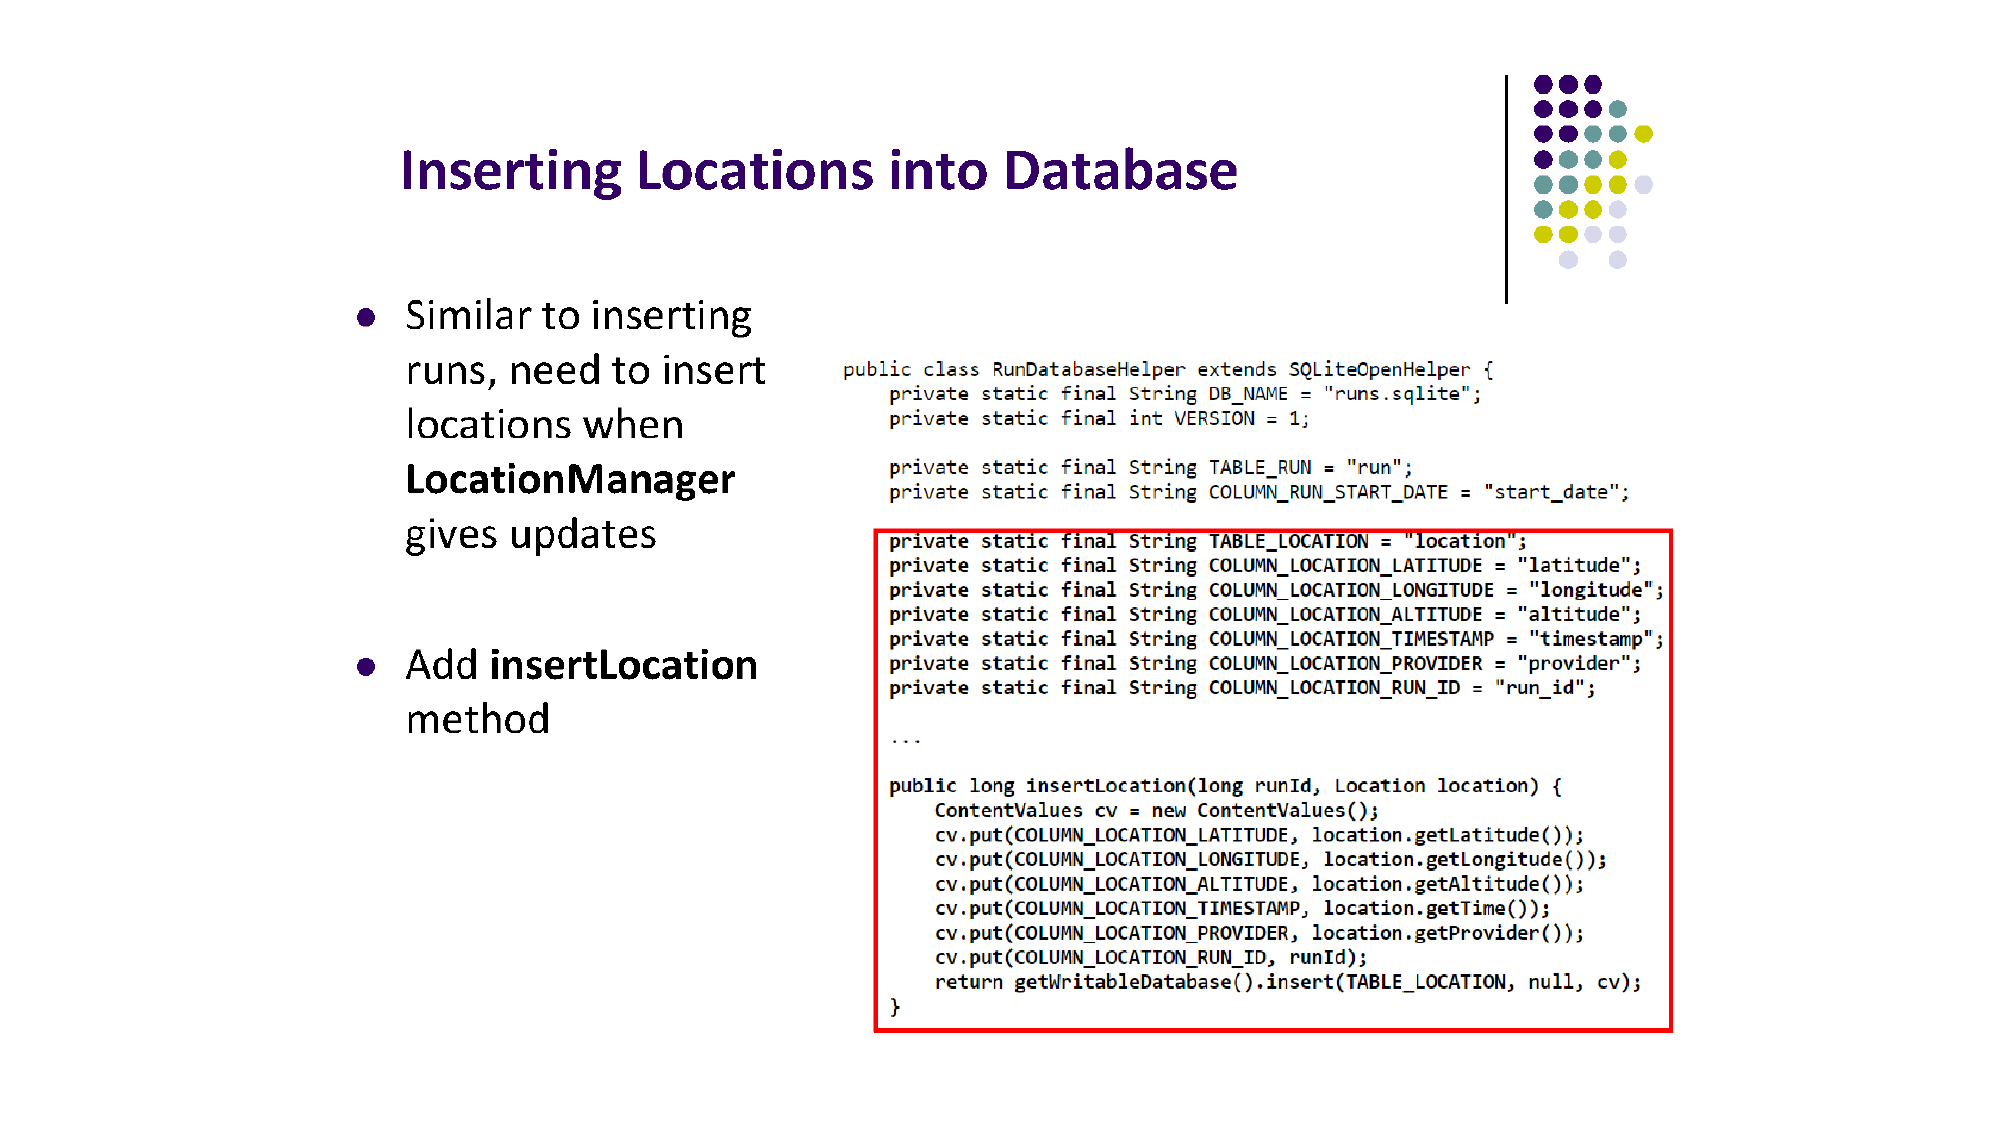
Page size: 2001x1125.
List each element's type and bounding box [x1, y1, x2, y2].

picture [249, 0, 1750, 1125]
